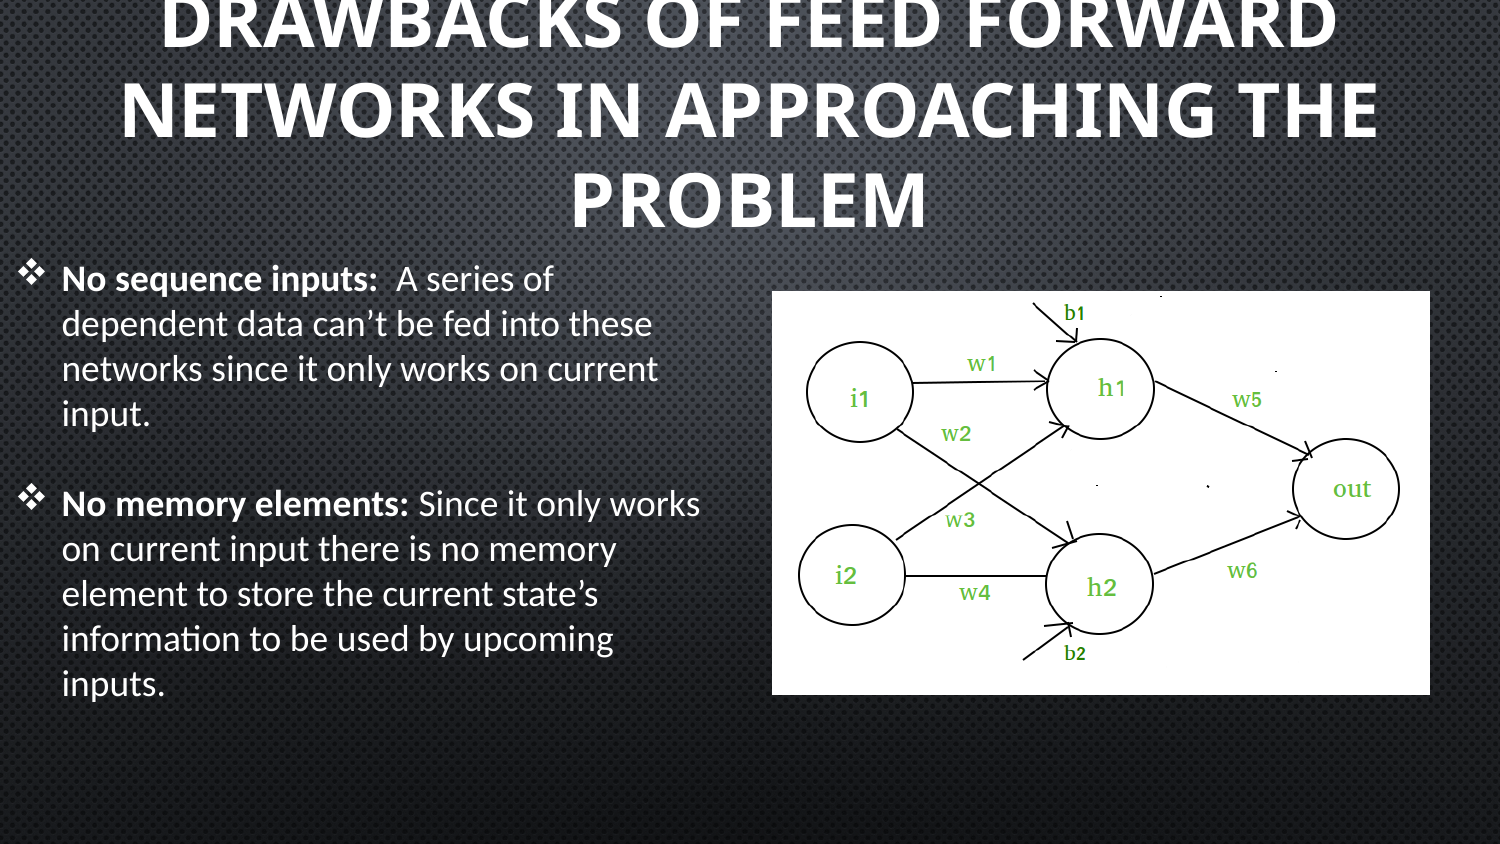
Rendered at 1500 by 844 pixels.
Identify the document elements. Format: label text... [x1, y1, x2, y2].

picture [772, 291, 1430, 695]
title Drawbacks of Feed Forward Networks in approaching the problem [0, 0, 1500, 216]
text_box No sequence inputs: A series of dependent data can’t be fed into these networks since it only works on current input. No memory elements: Since it only works on current input there is no memory element to store the current state’s information to be used by upcoming inputs. [0, 246, 734, 756]
